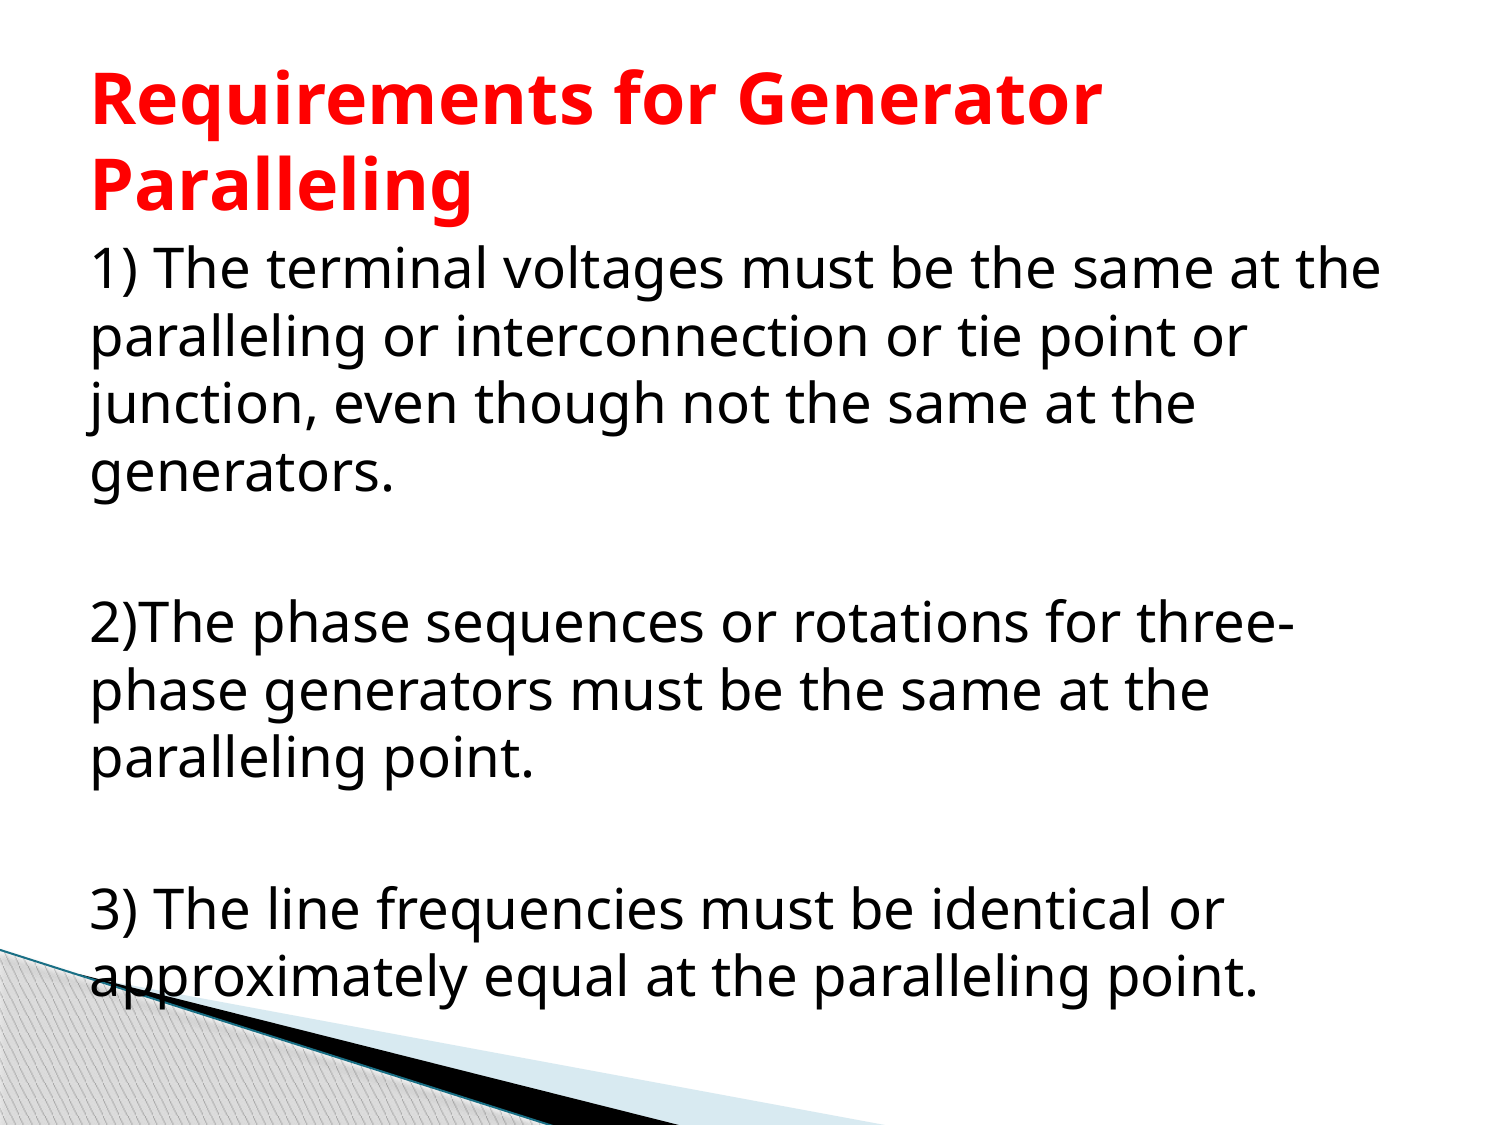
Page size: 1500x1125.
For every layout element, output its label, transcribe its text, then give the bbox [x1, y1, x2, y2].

list 1) The terminal voltages must be the same at the paralleling or interconnection or tie point or junction, even though not the same at the generators. 2)The phase sequences or rotations for three-phase generators must be the same at the paralleling point. 3) The line frequencies must be identical or approximately equal at the paralleling point. [75, 233, 1425, 1125]
title Requirements for Generator Paralleling [75, 45, 1425, 233]
